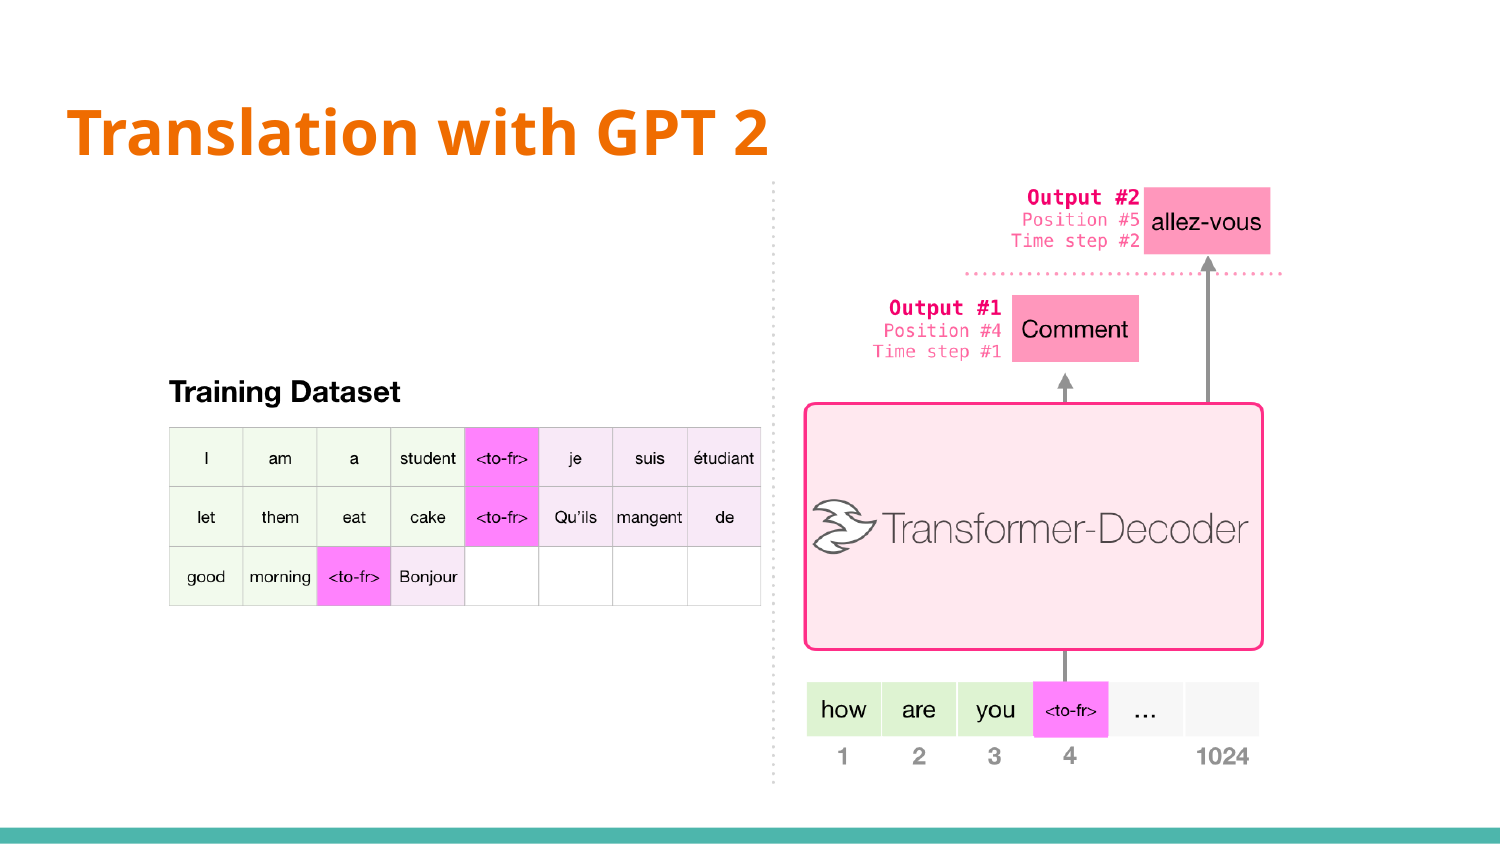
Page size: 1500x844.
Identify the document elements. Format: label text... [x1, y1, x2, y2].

picture [150, 178, 1294, 784]
title Translation with GPT 2 [51, 72, 1449, 189]
